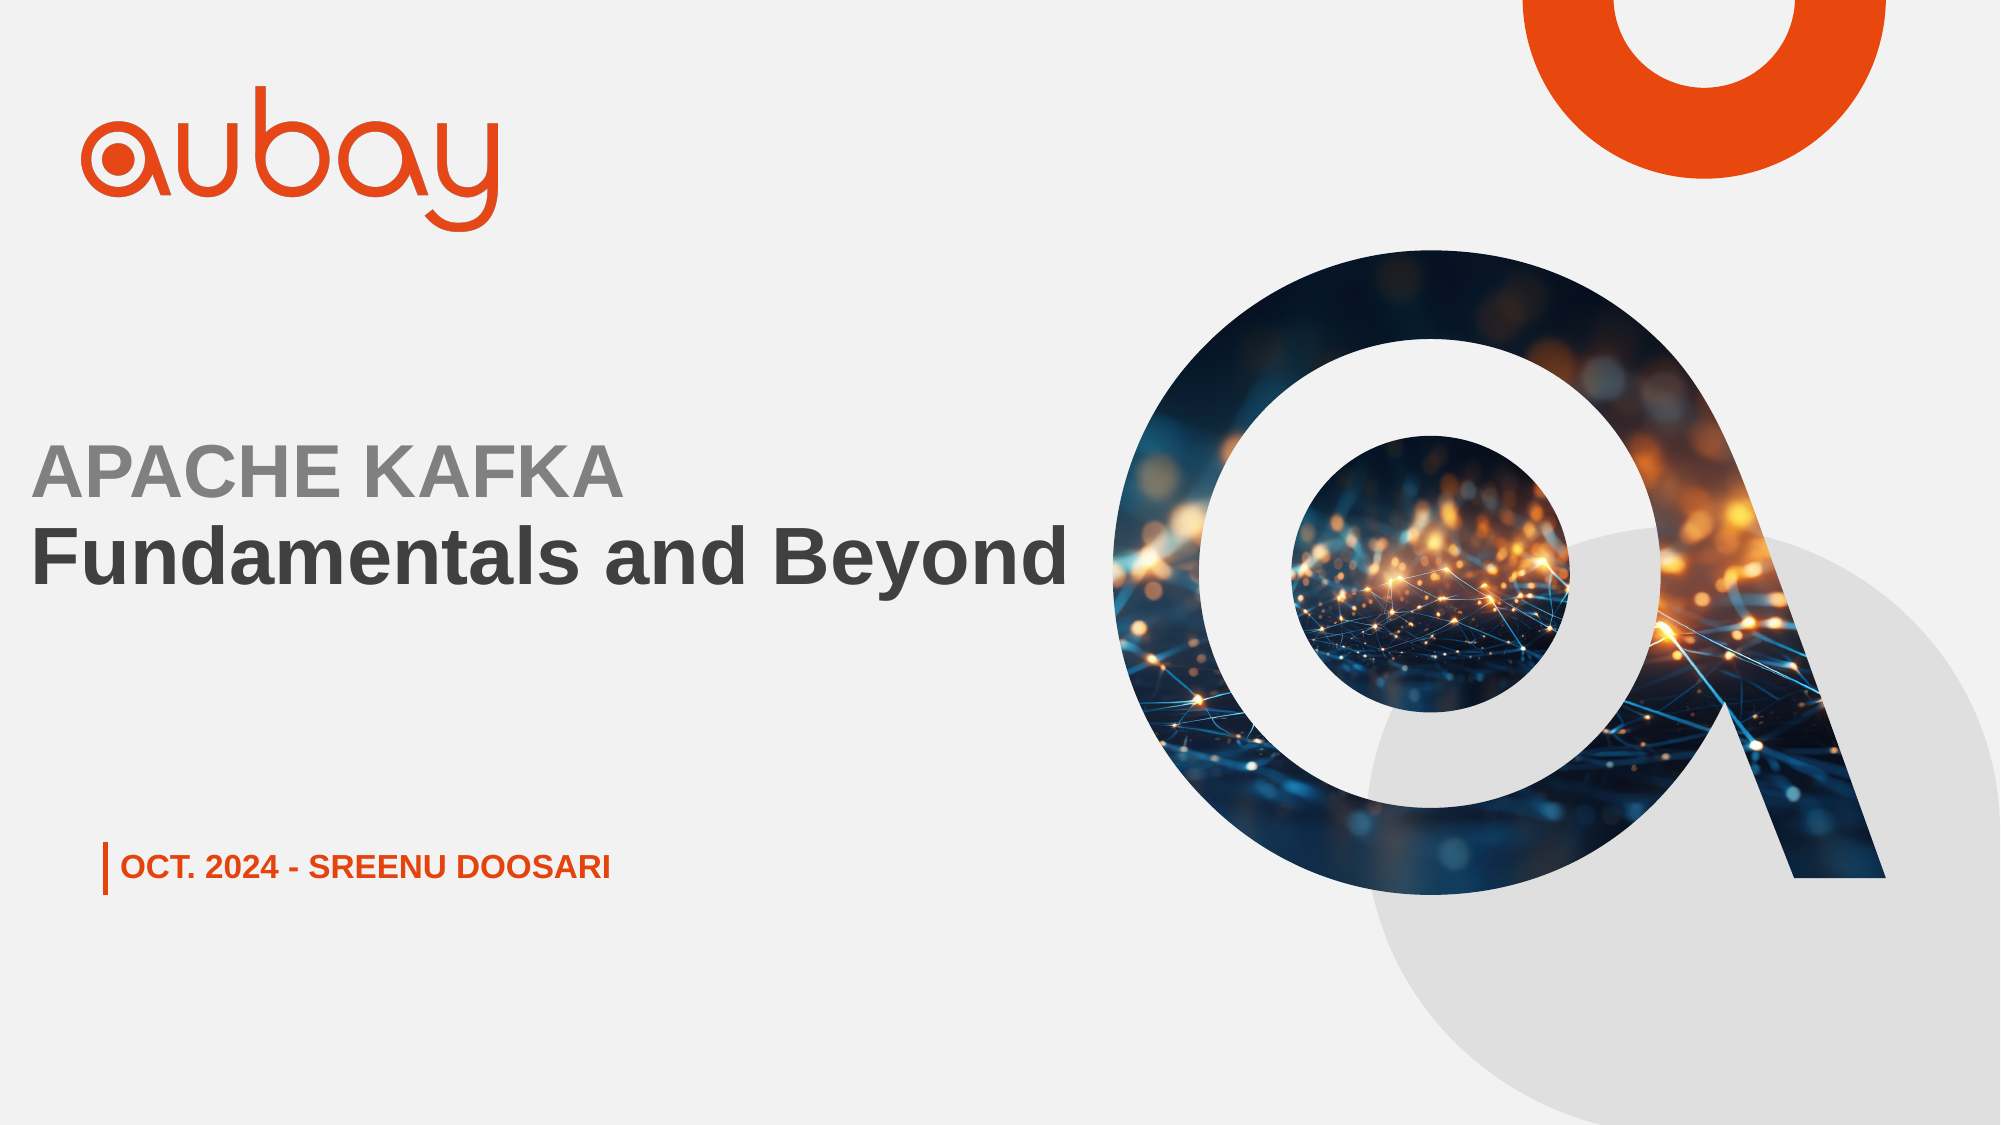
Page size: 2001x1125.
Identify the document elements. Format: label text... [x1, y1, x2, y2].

list APACHE KAFKA Fundamentals and Beyond [15, 425, 1255, 700]
picture [1137, 250, 1886, 895]
picture [1291, 435, 1570, 713]
picture [81, 86, 498, 232]
list OCT. 2024 - SREENU DOOSARI [105, 842, 962, 918]
